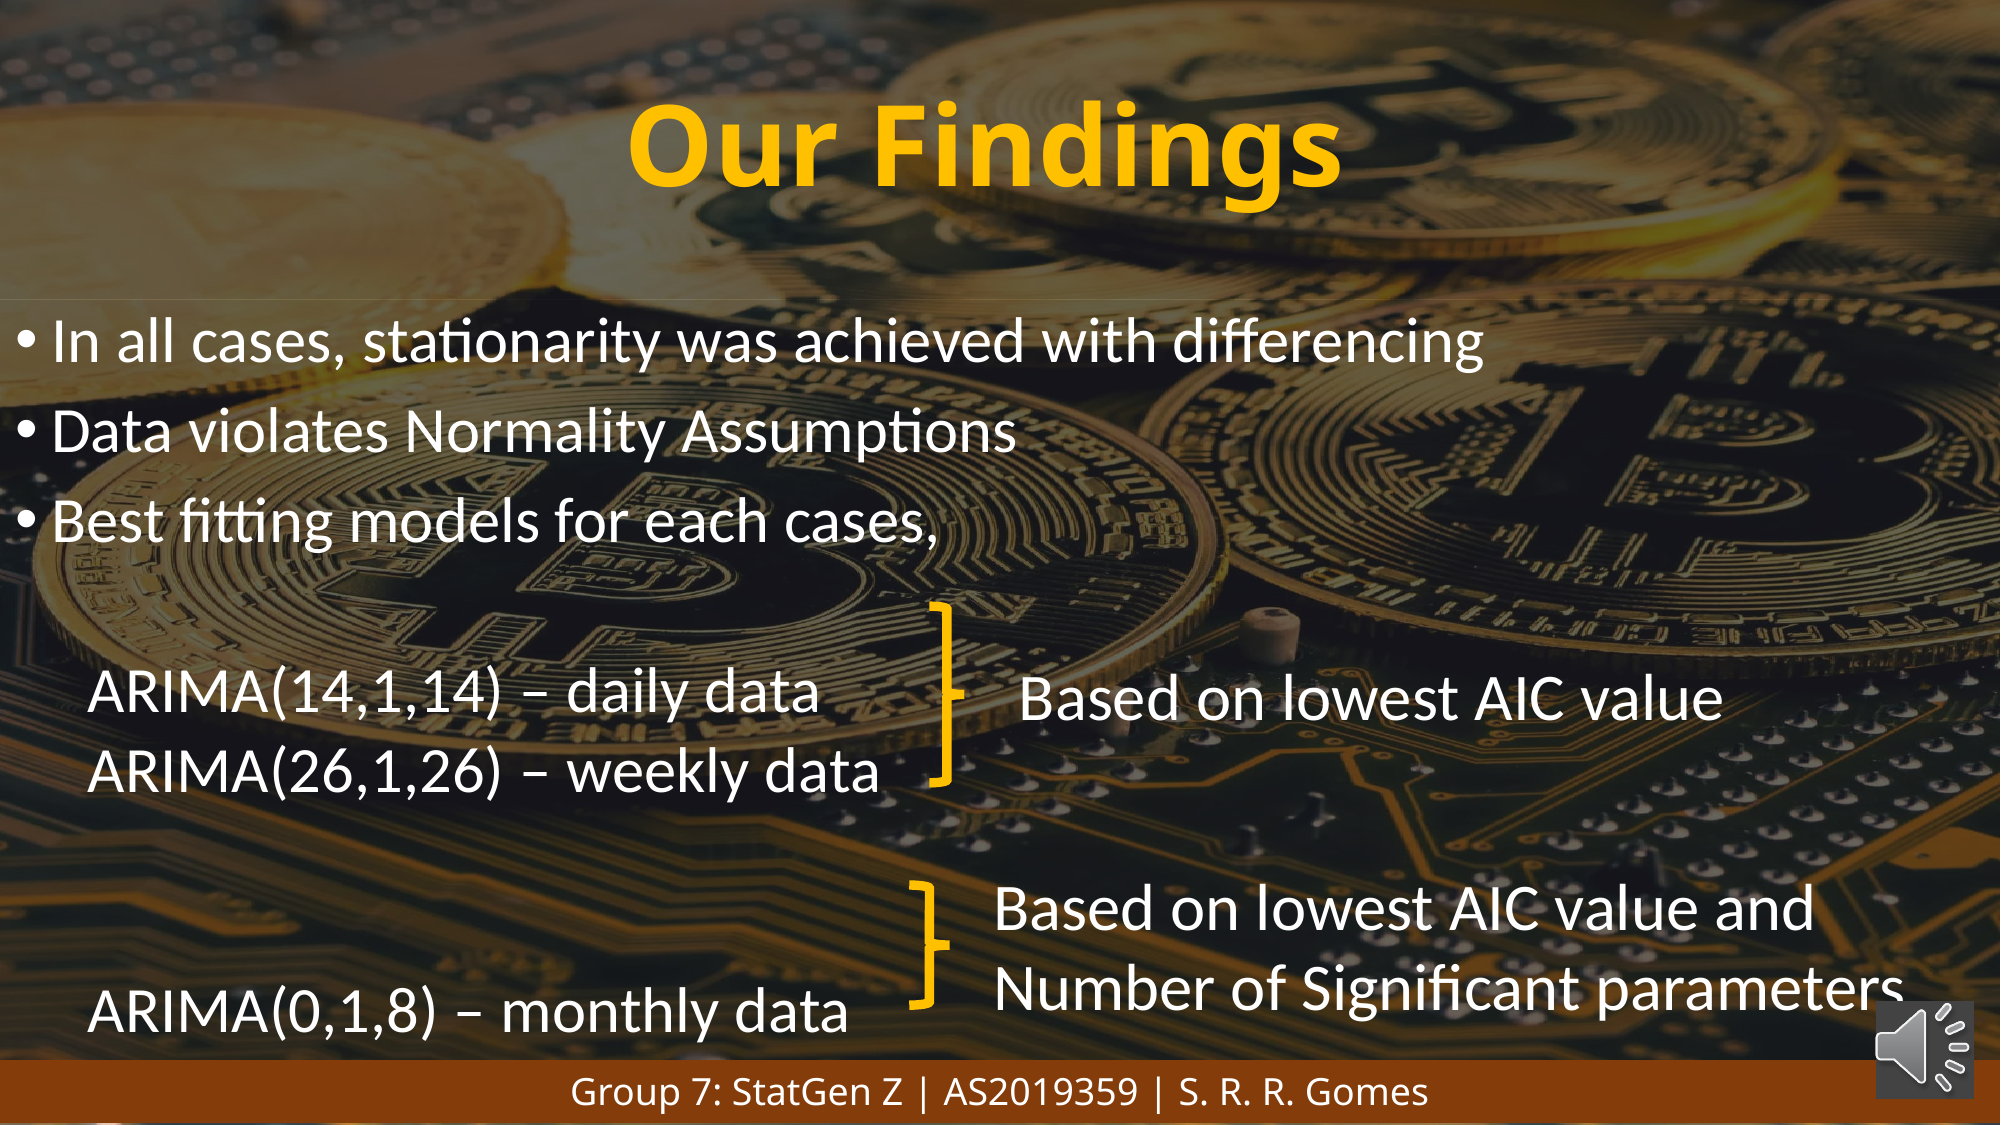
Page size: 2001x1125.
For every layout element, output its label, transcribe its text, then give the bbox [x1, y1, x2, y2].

title Our Findings [0, 0, 2000, 299]
text_box Based on lowest AIC value [1004, 646, 1741, 742]
picture [1874, 999, 1975, 1100]
text_box [909, 884, 950, 1006]
text_box Based on lowest AIC value and Number of Significant parameters [978, 856, 1972, 1031]
list In all cases, stationarity was achieved with differencing Data violates Normality Assumptions Best fitting models for each cases, ARIMA(14,1,14) – daily data ARIMA(26,1,26) – weekly data ARIMA(0,1,8) – monthly data [0, 299, 2000, 1060]
text_box Group 7: StatGen Z | AS2019359 | S. R. R. Gomes [0, 1060, 2000, 1123]
text_box [929, 605, 965, 784]
